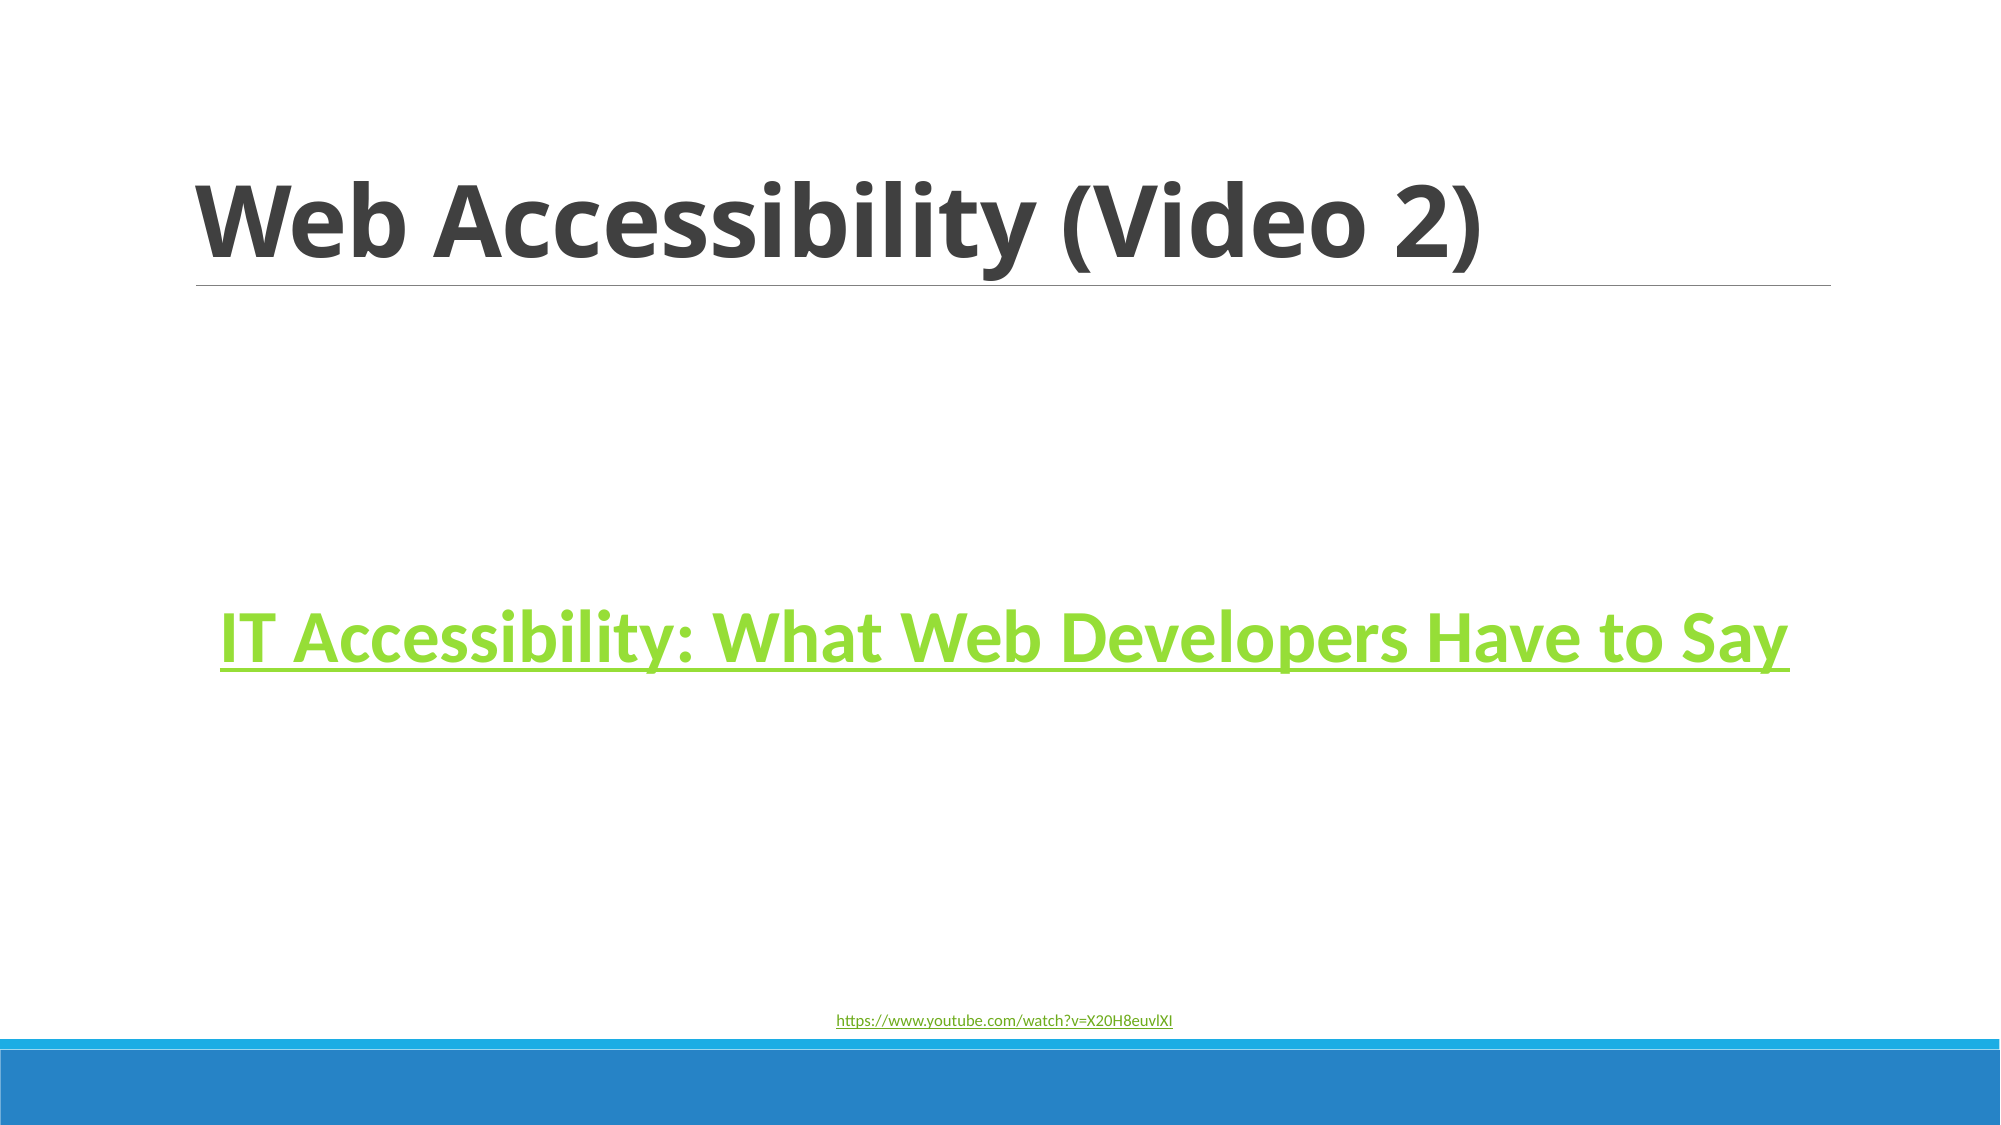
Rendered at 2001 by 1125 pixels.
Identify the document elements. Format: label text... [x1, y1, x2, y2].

title Web Accessibility (Video 2) [180, 47, 1830, 285]
list IT Accessibility: What Web Developers Have to Say [180, 302, 1830, 963]
text_box https://www.youtube.com/watch?v=X20H8euvlXI [746, 1002, 1264, 1038]
